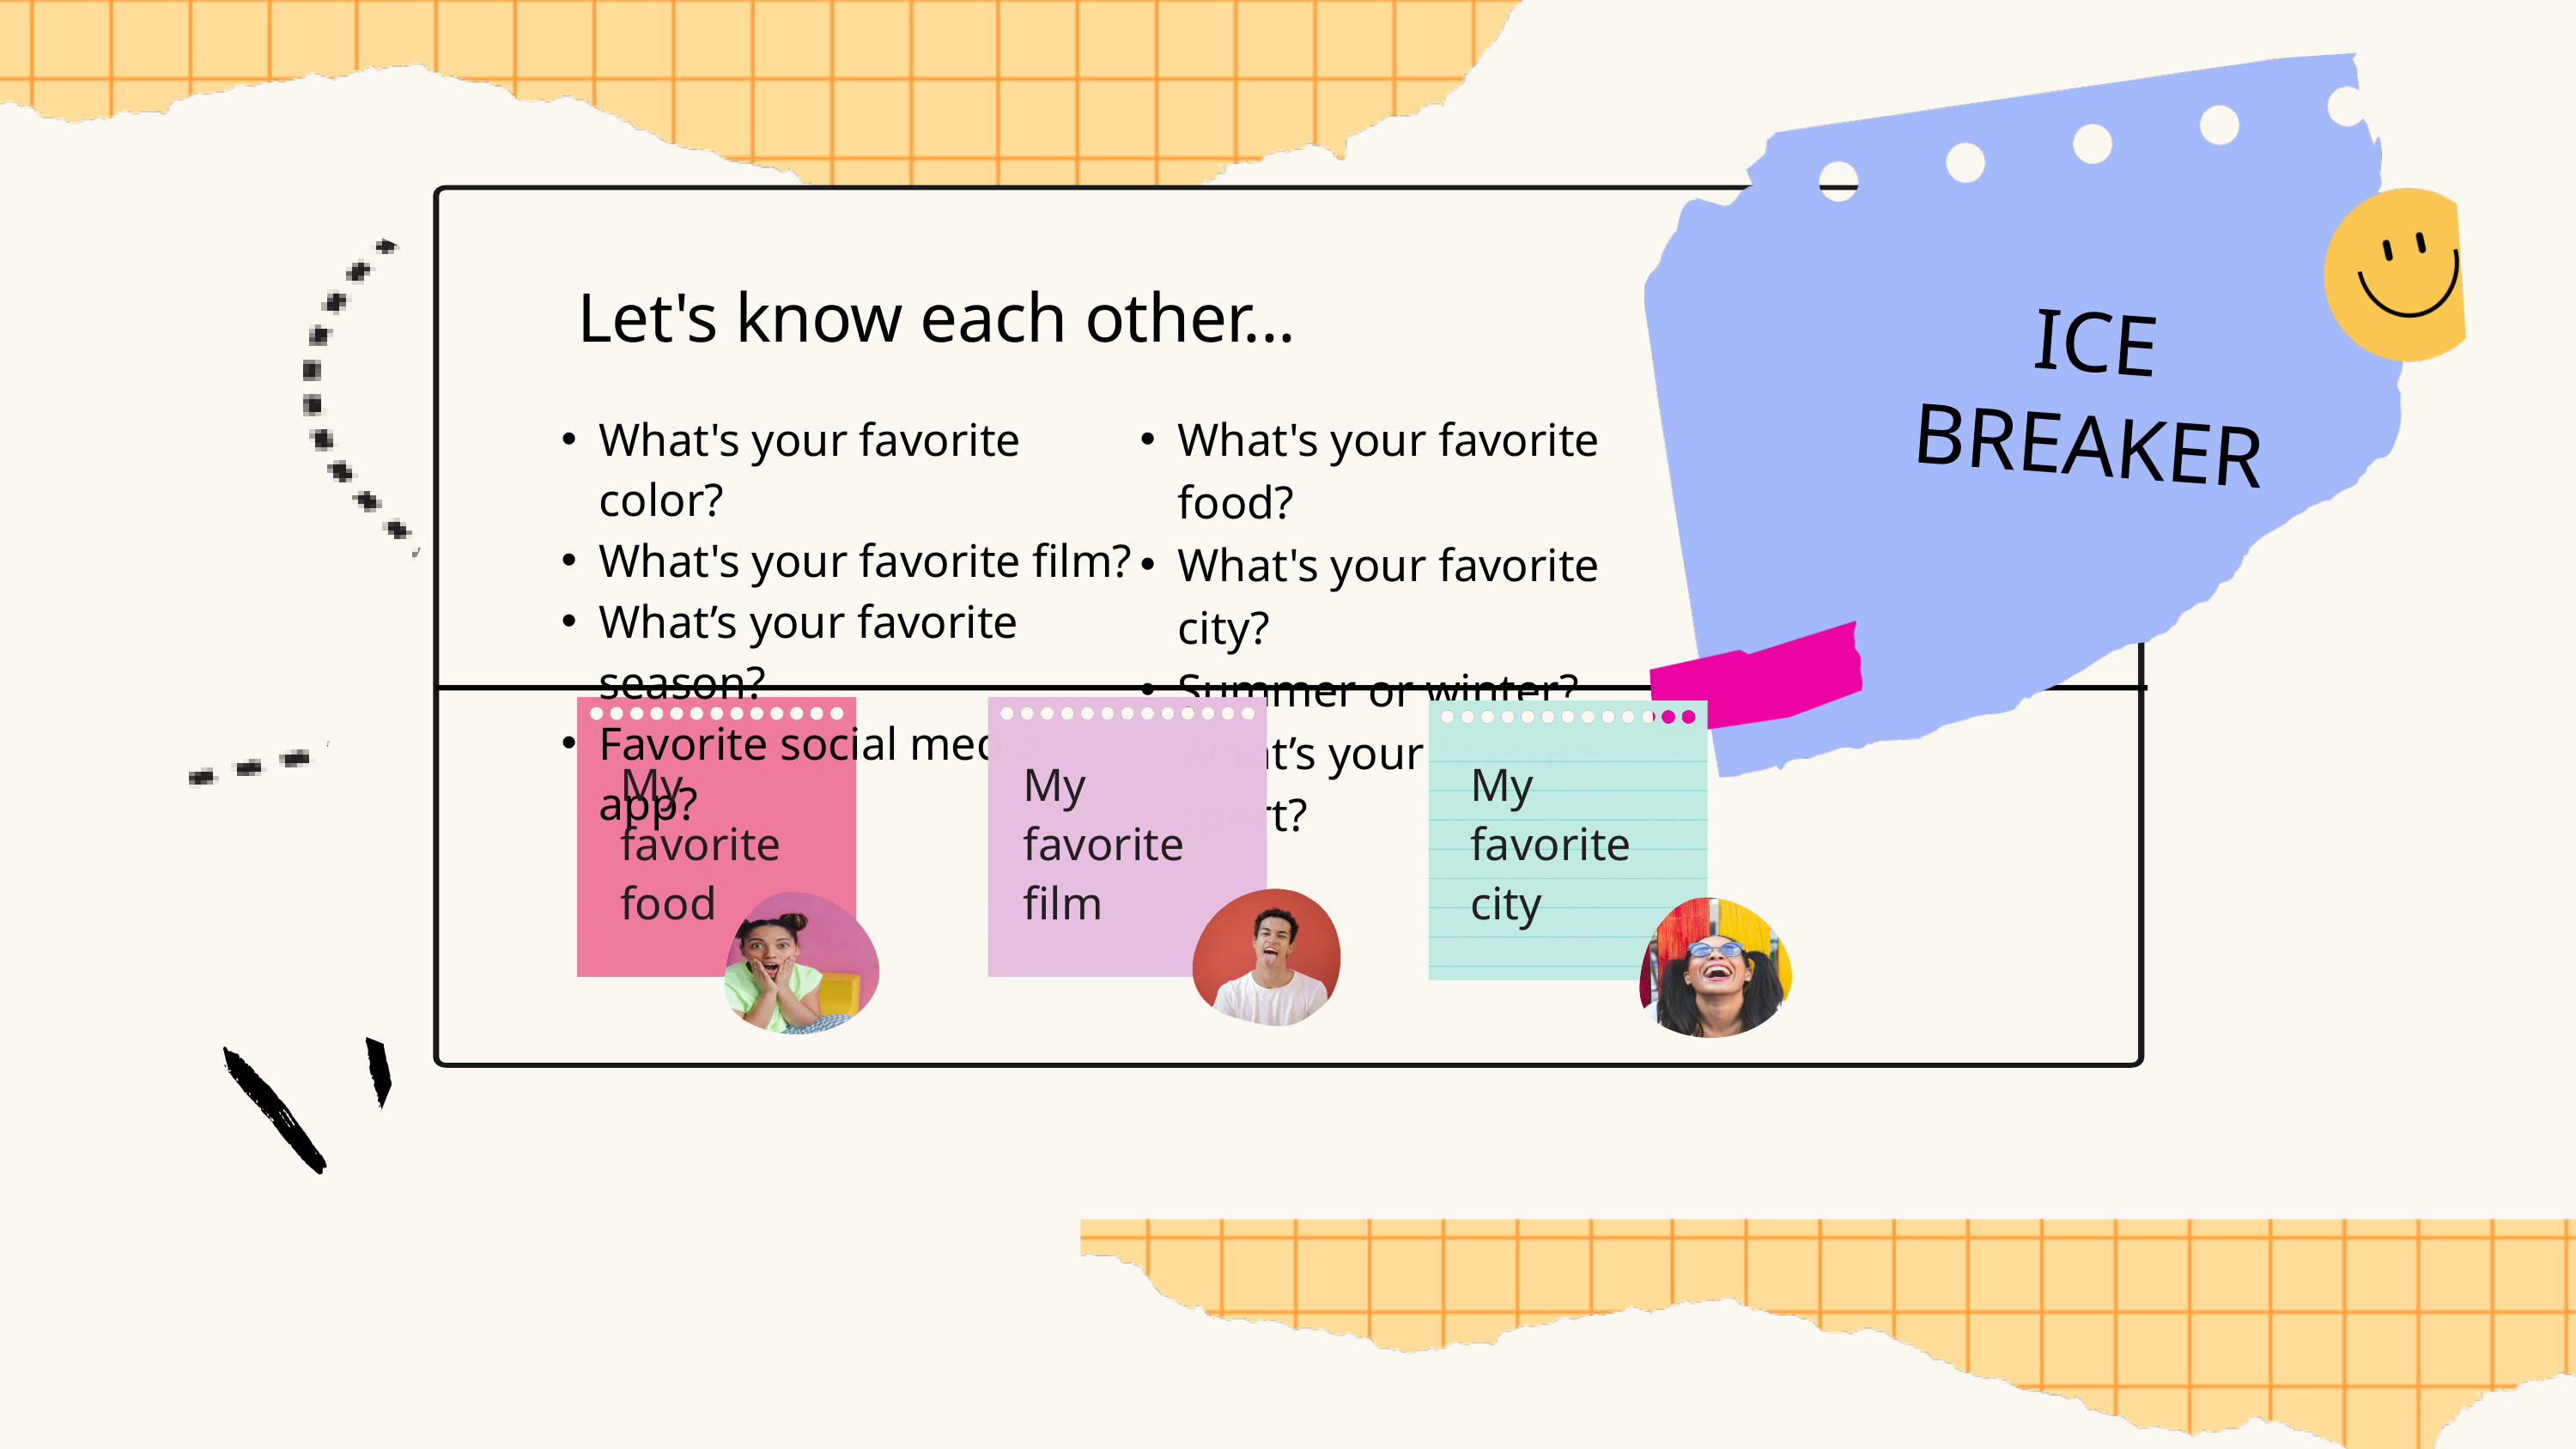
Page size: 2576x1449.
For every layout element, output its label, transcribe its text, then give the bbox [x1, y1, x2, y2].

text_box [1611, 46, 2493, 749]
text_box [0, 0, 1558, 233]
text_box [723, 888, 882, 1041]
text_box ICE BREAKER [2148, 288, 2415, 517]
text_box [1080, 1219, 2576, 1449]
text_box [144, 979, 405, 1251]
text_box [433, 185, 2145, 1068]
text_box [0, 158, 428, 834]
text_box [1638, 894, 1795, 1045]
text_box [1190, 878, 1344, 1031]
